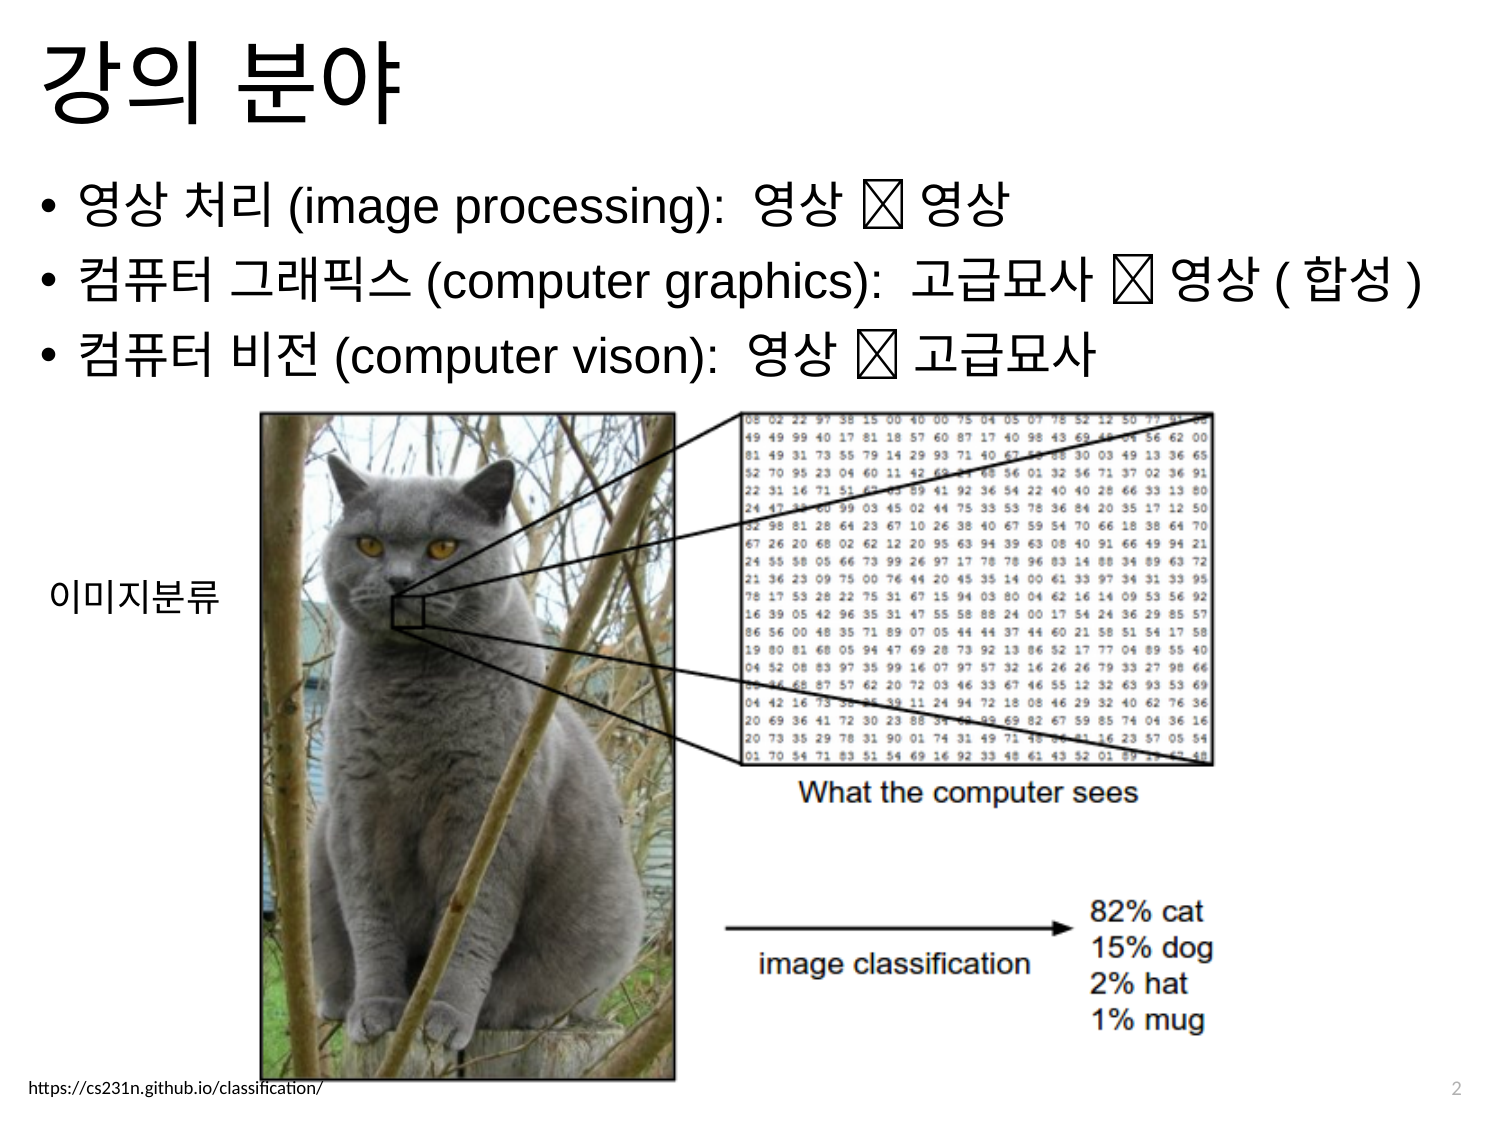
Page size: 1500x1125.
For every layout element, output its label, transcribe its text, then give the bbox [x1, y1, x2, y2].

slide_number 2 [1139, 1057, 1477, 1118]
picture [251, 408, 1223, 1088]
title 강의 분야 [24, 17, 1477, 159]
text_box 이미지분류 [33, 566, 236, 627]
list 영상 처리(image processing): 영상  영상 컴퓨터 그래픽스(computer graphics): 고급묘사  영상(합성) 컴퓨터 비전(computer vison): 영상  고급묘사 [24, 173, 1477, 1040]
text_box https://cs231n.github.io/classification/ [13, 1068, 339, 1106]
